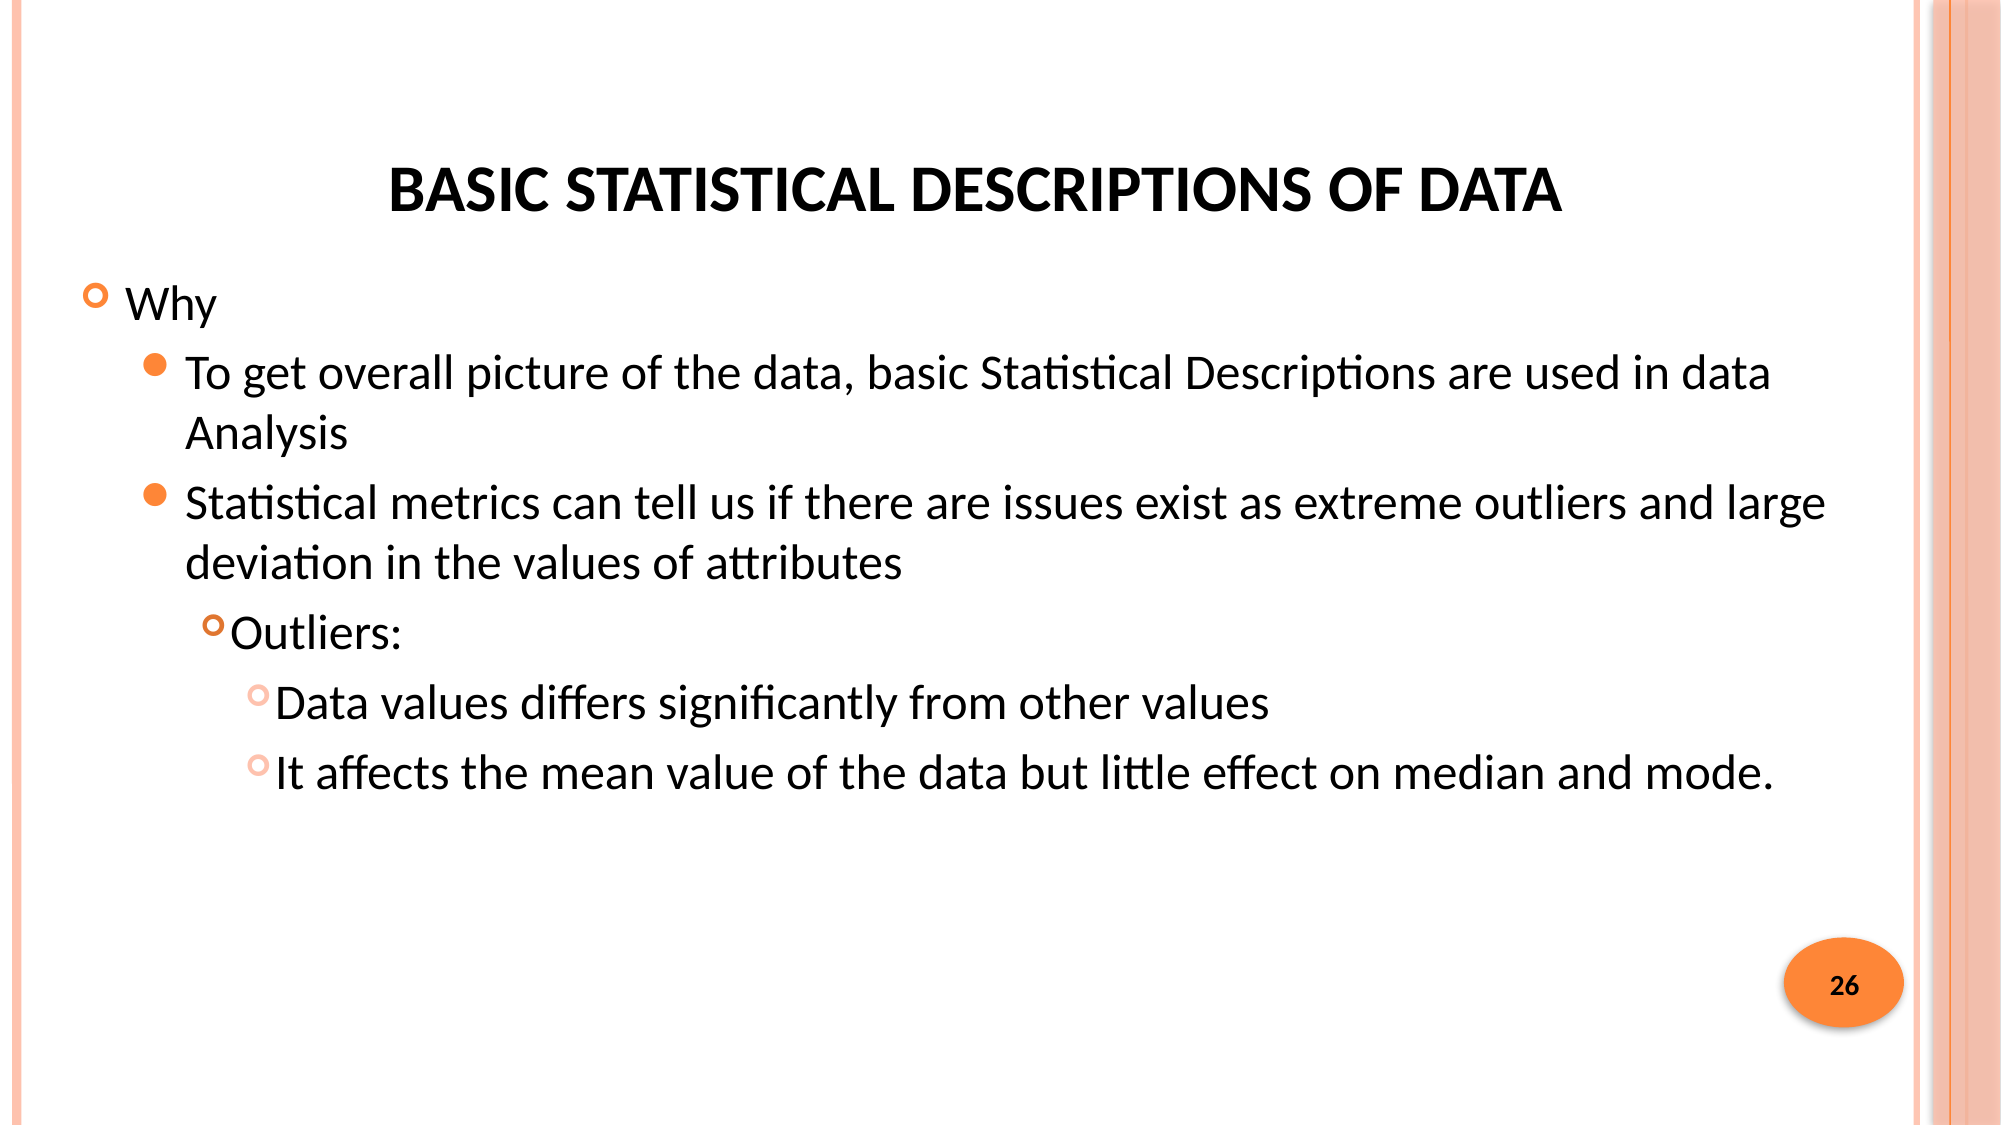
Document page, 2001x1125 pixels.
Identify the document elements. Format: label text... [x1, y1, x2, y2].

list Why To get overall picture of the data, basic Statistical Descriptions are used in data Analysis Statistical metrics can tell us if there are issues exist as extreme outliers and large deviation in the values of attributes Outliers: Data values differs significantly from other values It affects the mean value of the data but little effect on median and mode. [65, 262, 1853, 1062]
title Basic Statistical Descriptions of Data [99, 45, 1853, 233]
slide_number 26 [1777, 940, 1912, 1027]
